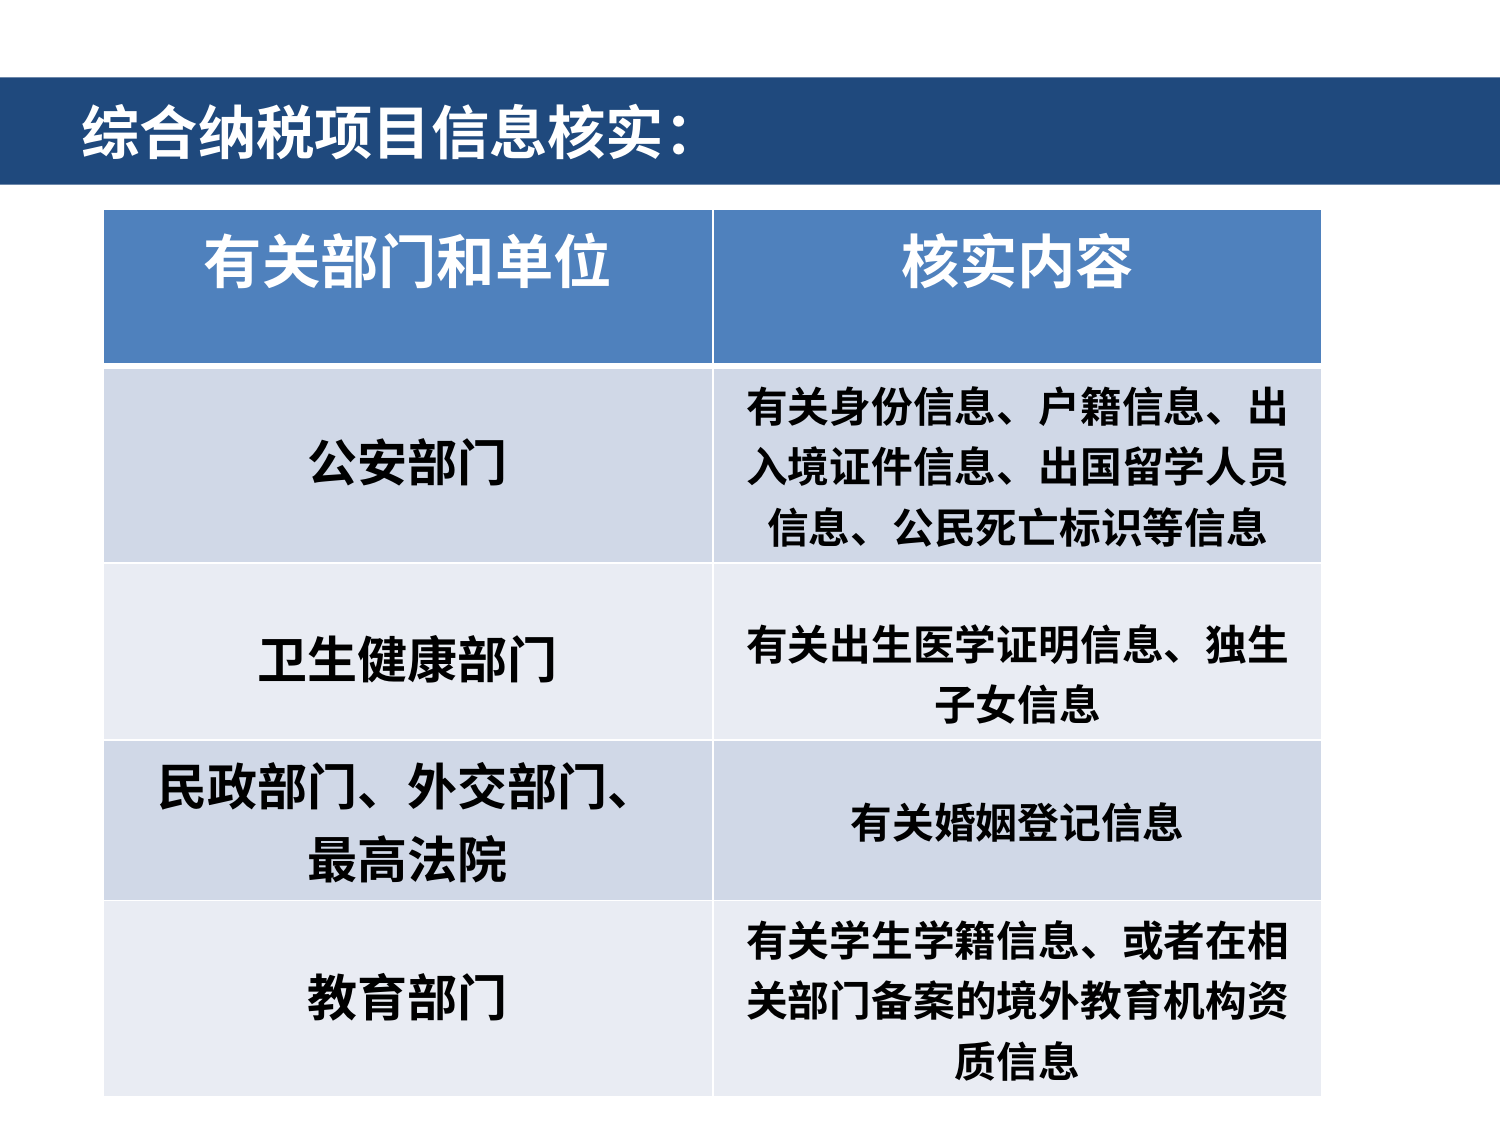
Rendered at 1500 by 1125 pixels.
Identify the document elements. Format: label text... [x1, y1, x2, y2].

table_cell 有关身份信息、户籍信息、出入境证件信息、出国留学人员信息、公民死亡标识等信息 [714, 369, 1321, 562]
table_cell 教育部门 [104, 901, 712, 1096]
table_cell 卫生健康部门 [104, 564, 712, 739]
table_header 核实内容 [714, 210, 1321, 363]
table_cell 有关出生医学证明信息、独生子女信息 [714, 564, 1321, 739]
table_header 有关部门和单位 [104, 210, 712, 363]
table_cell 公安部门 [104, 369, 712, 562]
table_cell 民政部门、外交部门、 最高法院 [104, 741, 712, 900]
table_cell 有关学生学籍信息、或者在相关部门备案的境外教育机构资质信息 [714, 901, 1321, 1096]
text_box 综合纳税项目信息核实： [0, 77, 1500, 185]
table_cell 有关婚姻登记信息 [714, 741, 1321, 900]
text_box [59, 161, 1414, 420]
